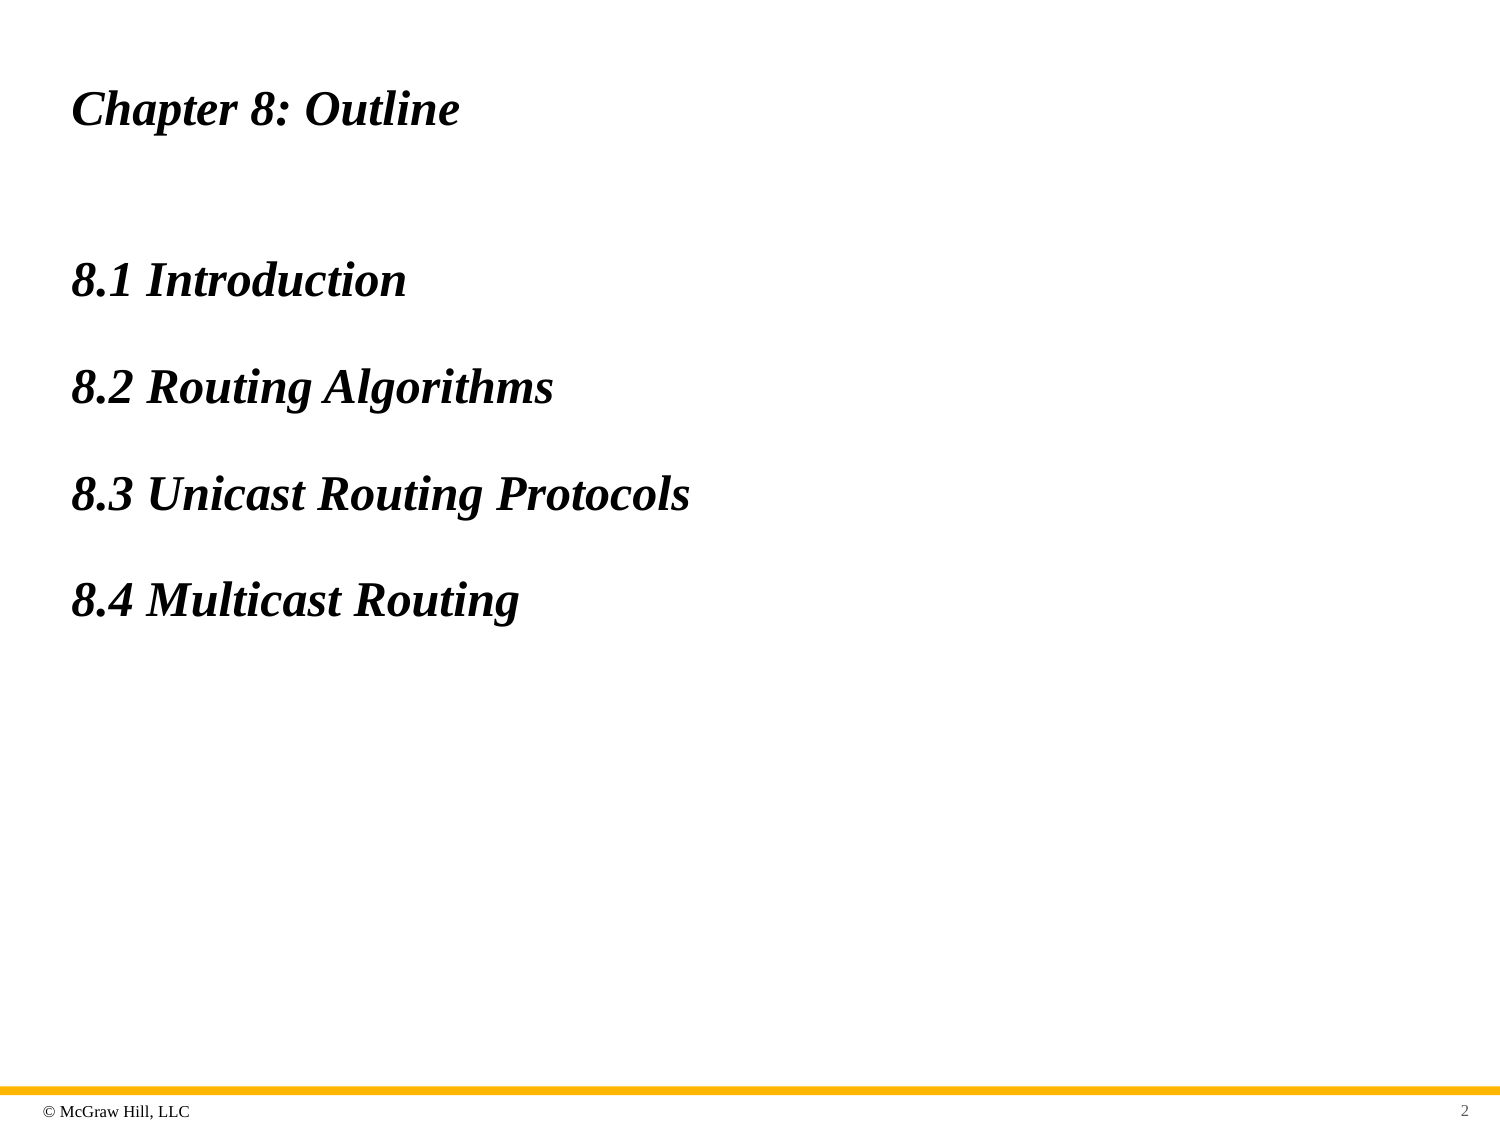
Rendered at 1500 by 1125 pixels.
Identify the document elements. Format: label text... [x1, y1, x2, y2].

list 8.1 Introduction 8.2 Routing Algorithms 8.3 Unicast Routing Protocols 8.4 Multicast Routing [56, 209, 1444, 1056]
slide_number 2 [1418, 1096, 1477, 1123]
title Chapter 8: Outline [56, 50, 1444, 162]
